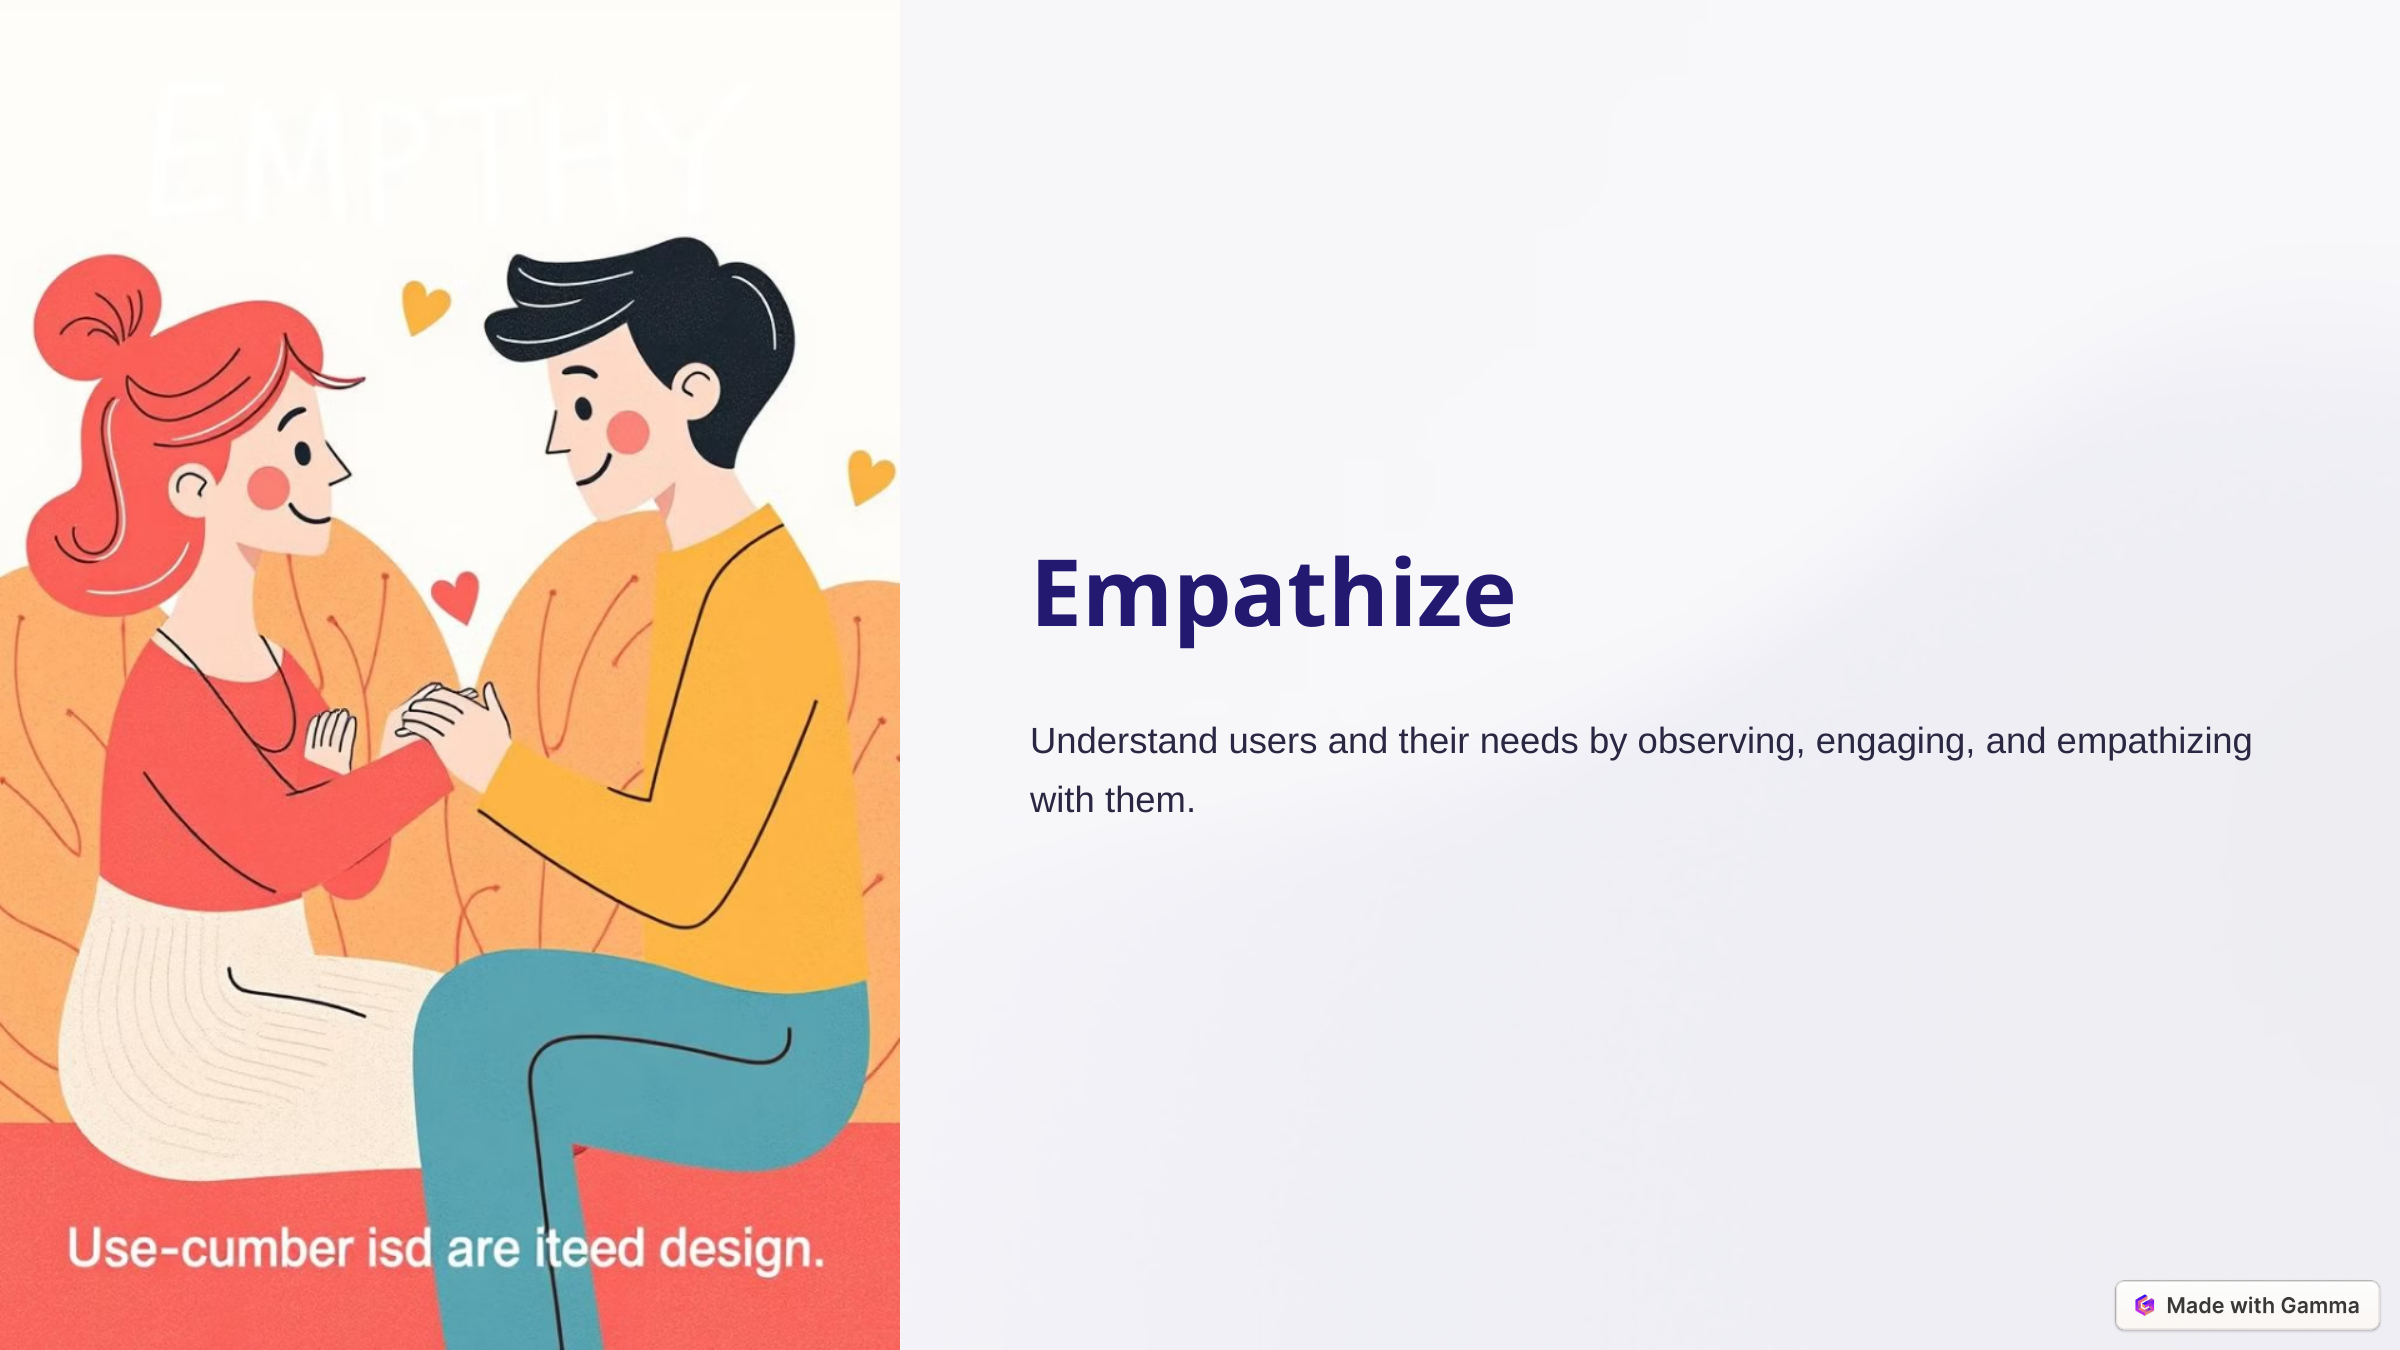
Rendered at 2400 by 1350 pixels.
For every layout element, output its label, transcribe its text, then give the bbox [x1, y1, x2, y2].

text_box Empathize [1030, 529, 1961, 646]
picture [0, 0, 900, 1350]
text_box Understand users and their needs by observing, engaging, and empathizing with them. [1030, 701, 2270, 821]
picture [2106, 1271, 2389, 1339]
